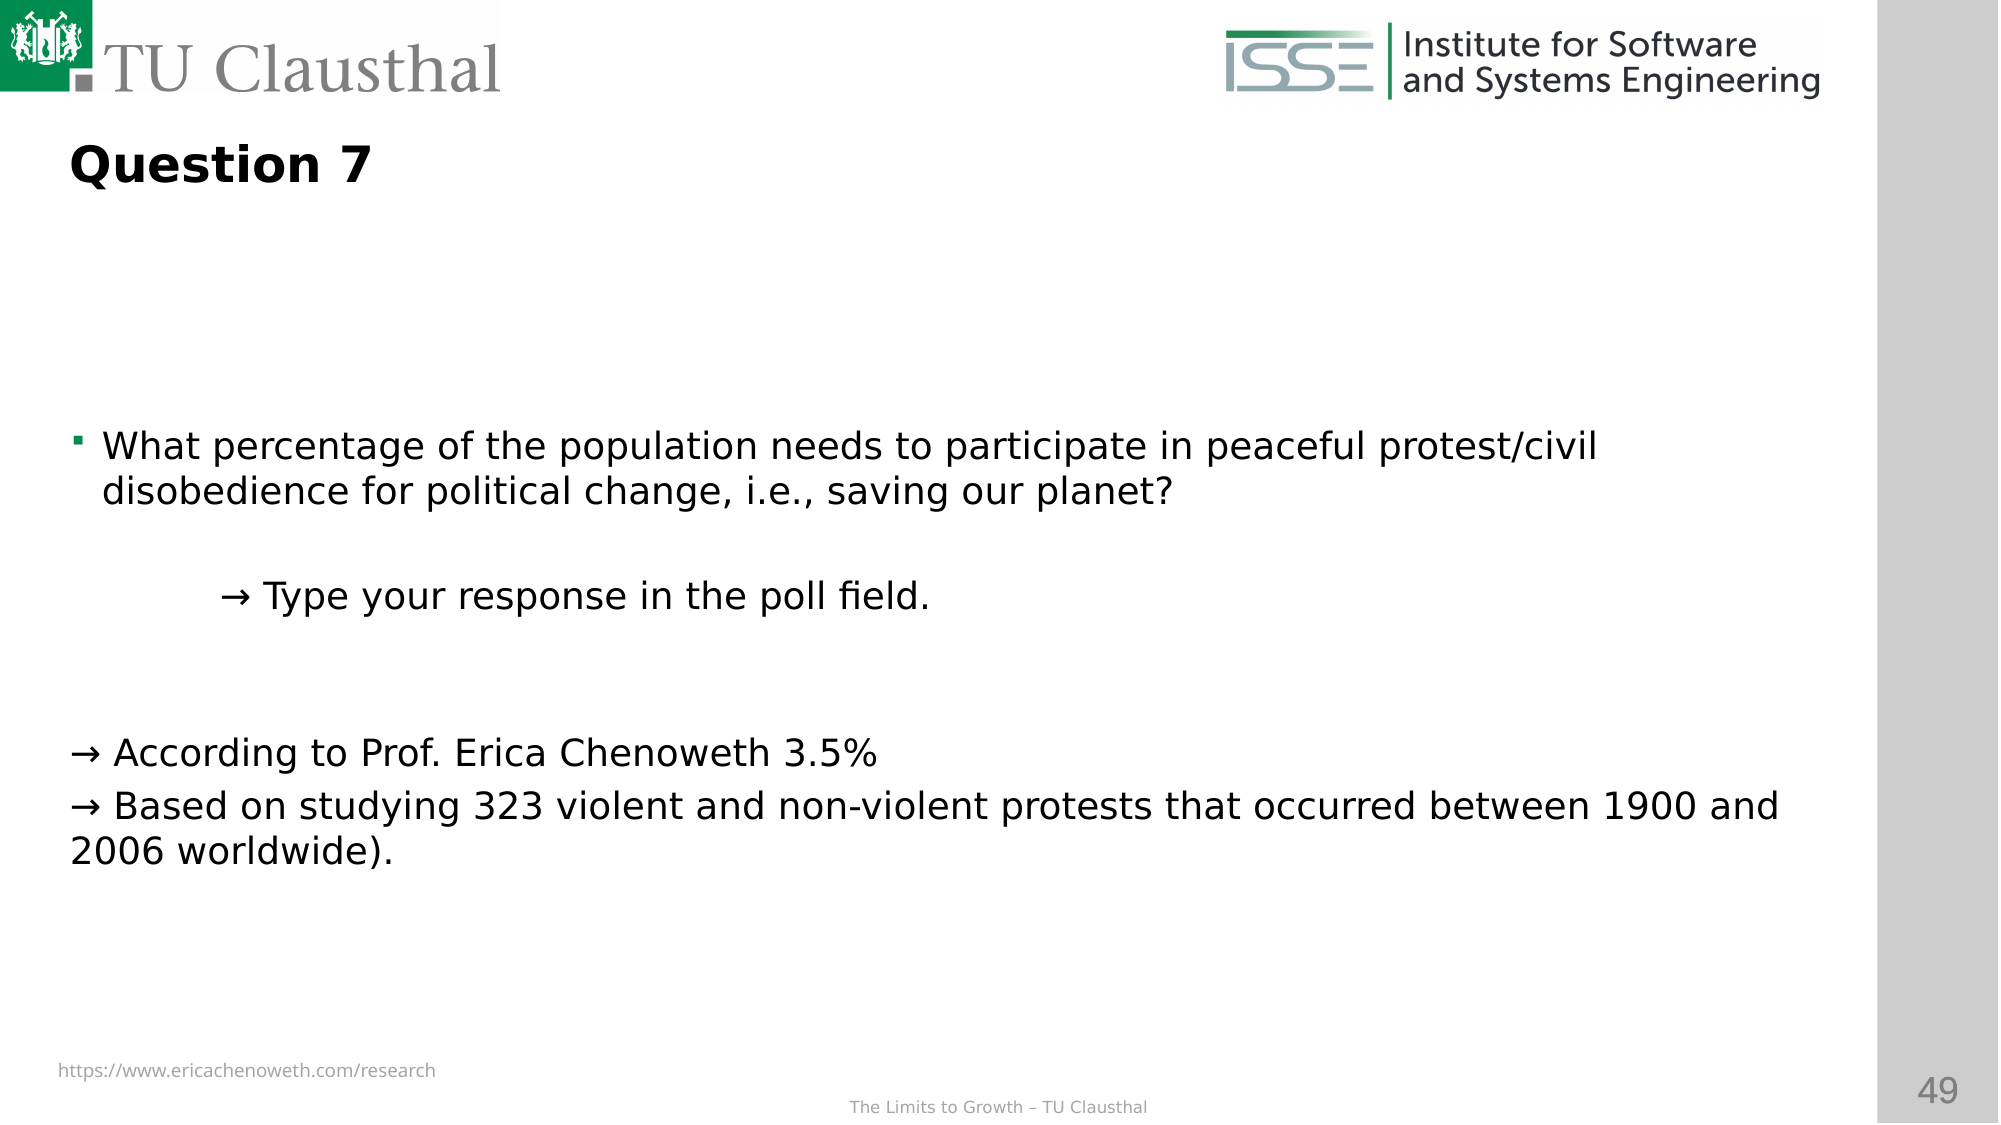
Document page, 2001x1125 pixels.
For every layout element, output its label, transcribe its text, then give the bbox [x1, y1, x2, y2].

text_box Question 7 [55, 125, 1817, 206]
text_box https://www.ericachenoweth.com/research [43, 1051, 1515, 1089]
picture [0, 0, 500, 92]
text_box What percentage of the population needs to participate in peaceful protest/civil disobedience for political change, i.e., saving our planet? → Type your response in the poll field. → According to Prof. Erica Chenoweth 3.5% → Based on studying 323 violent and non-violent protests that occurred between 1900 and 2006 worldwide). [55, 208, 1817, 1033]
picture [1218, 22, 1825, 106]
